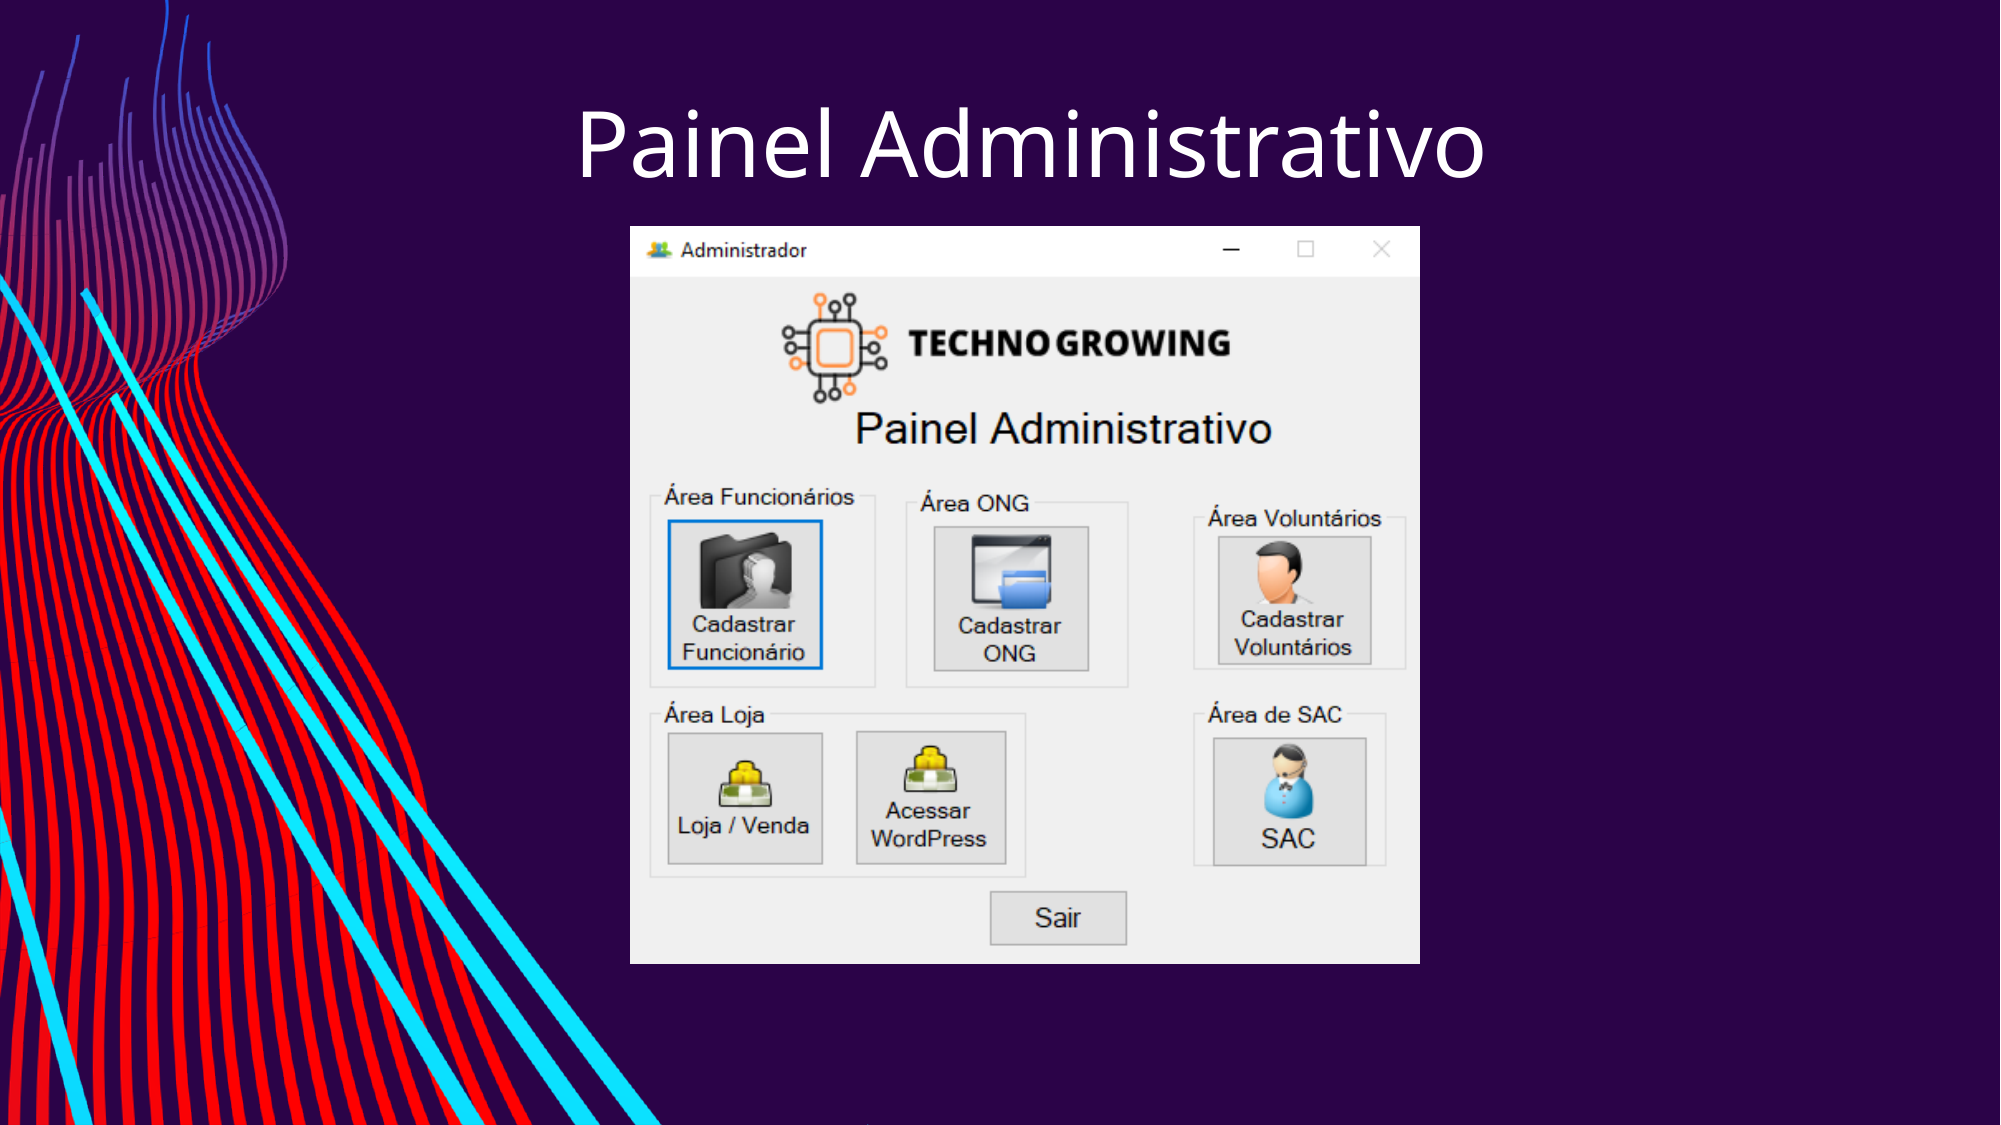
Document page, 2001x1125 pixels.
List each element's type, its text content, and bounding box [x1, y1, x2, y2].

picture [0, 0, 2000, 1125]
text_box Painel Administrativo [559, 78, 1505, 203]
